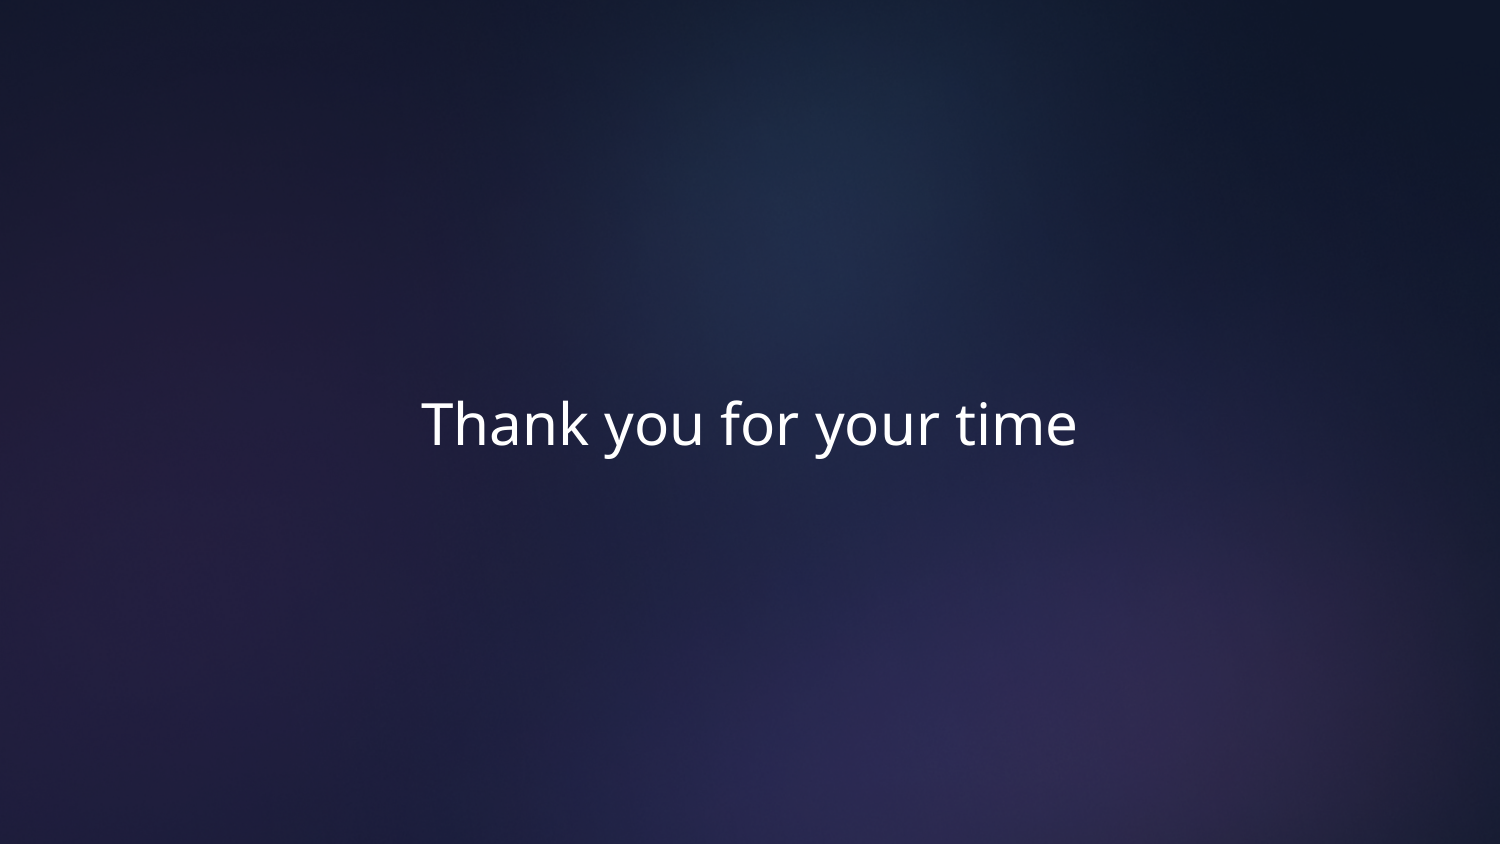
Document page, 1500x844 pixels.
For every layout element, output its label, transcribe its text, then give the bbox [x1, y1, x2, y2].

title Thank you for your time [86, 362, 1413, 482]
picture [0, 0, 1500, 844]
